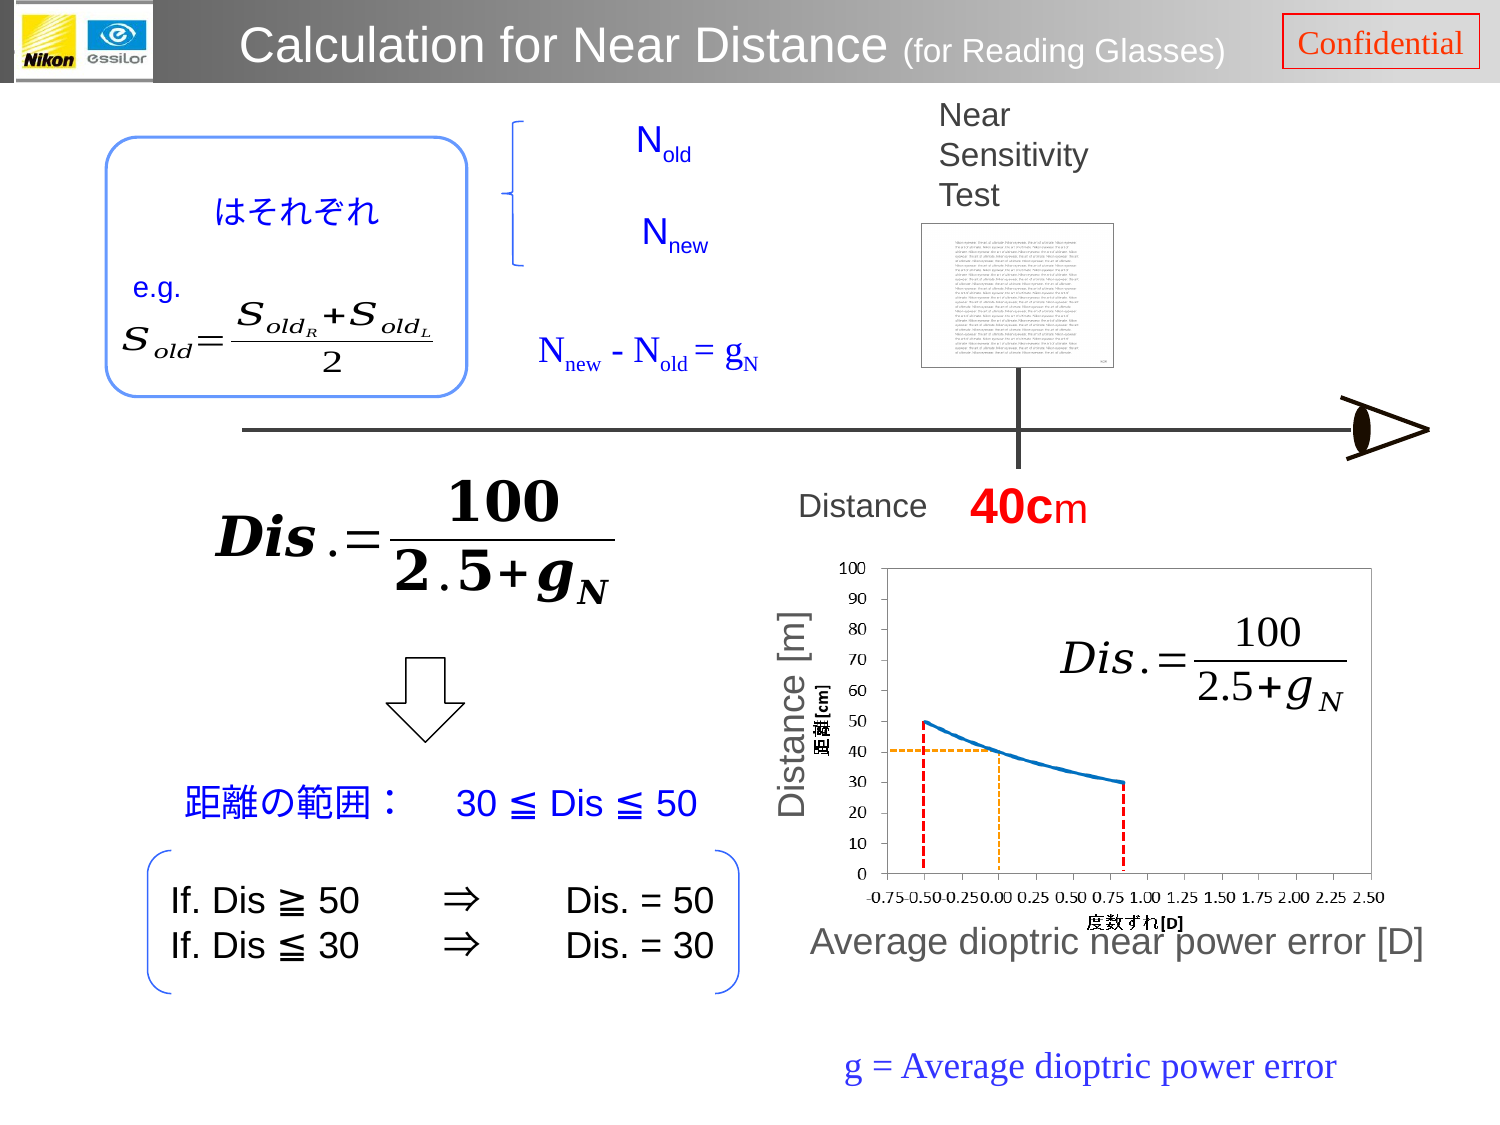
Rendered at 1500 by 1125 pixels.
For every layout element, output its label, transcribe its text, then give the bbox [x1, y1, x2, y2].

text_box Distance [783, 476, 943, 532]
text_box [501, 121, 524, 266]
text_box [1340, 396, 1430, 429]
text_box [106, 137, 467, 397]
text_box 距離の範囲： 30 ≦ Dis ≦ 50 [169, 771, 713, 832]
text_box Calculation for Near Distance (for Reading Glasses) [224, 4, 1242, 80]
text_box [1346, 429, 1430, 460]
text_box Near Sensitivity Test [924, 86, 1105, 221]
text_box 40cm [955, 466, 1104, 542]
text_box Nnew - Nold = gN [523, 317, 844, 384]
picture [920, 223, 1114, 368]
picture [804, 548, 1405, 940]
text_box Average dioptric near power error [D] [795, 909, 1440, 970]
picture [14, 0, 153, 83]
text_box g = Average dioptric power error [829, 1033, 1418, 1094]
text_box [147, 850, 739, 994]
text_box [386, 657, 465, 743]
text_box Distance [m] [759, 596, 799, 835]
